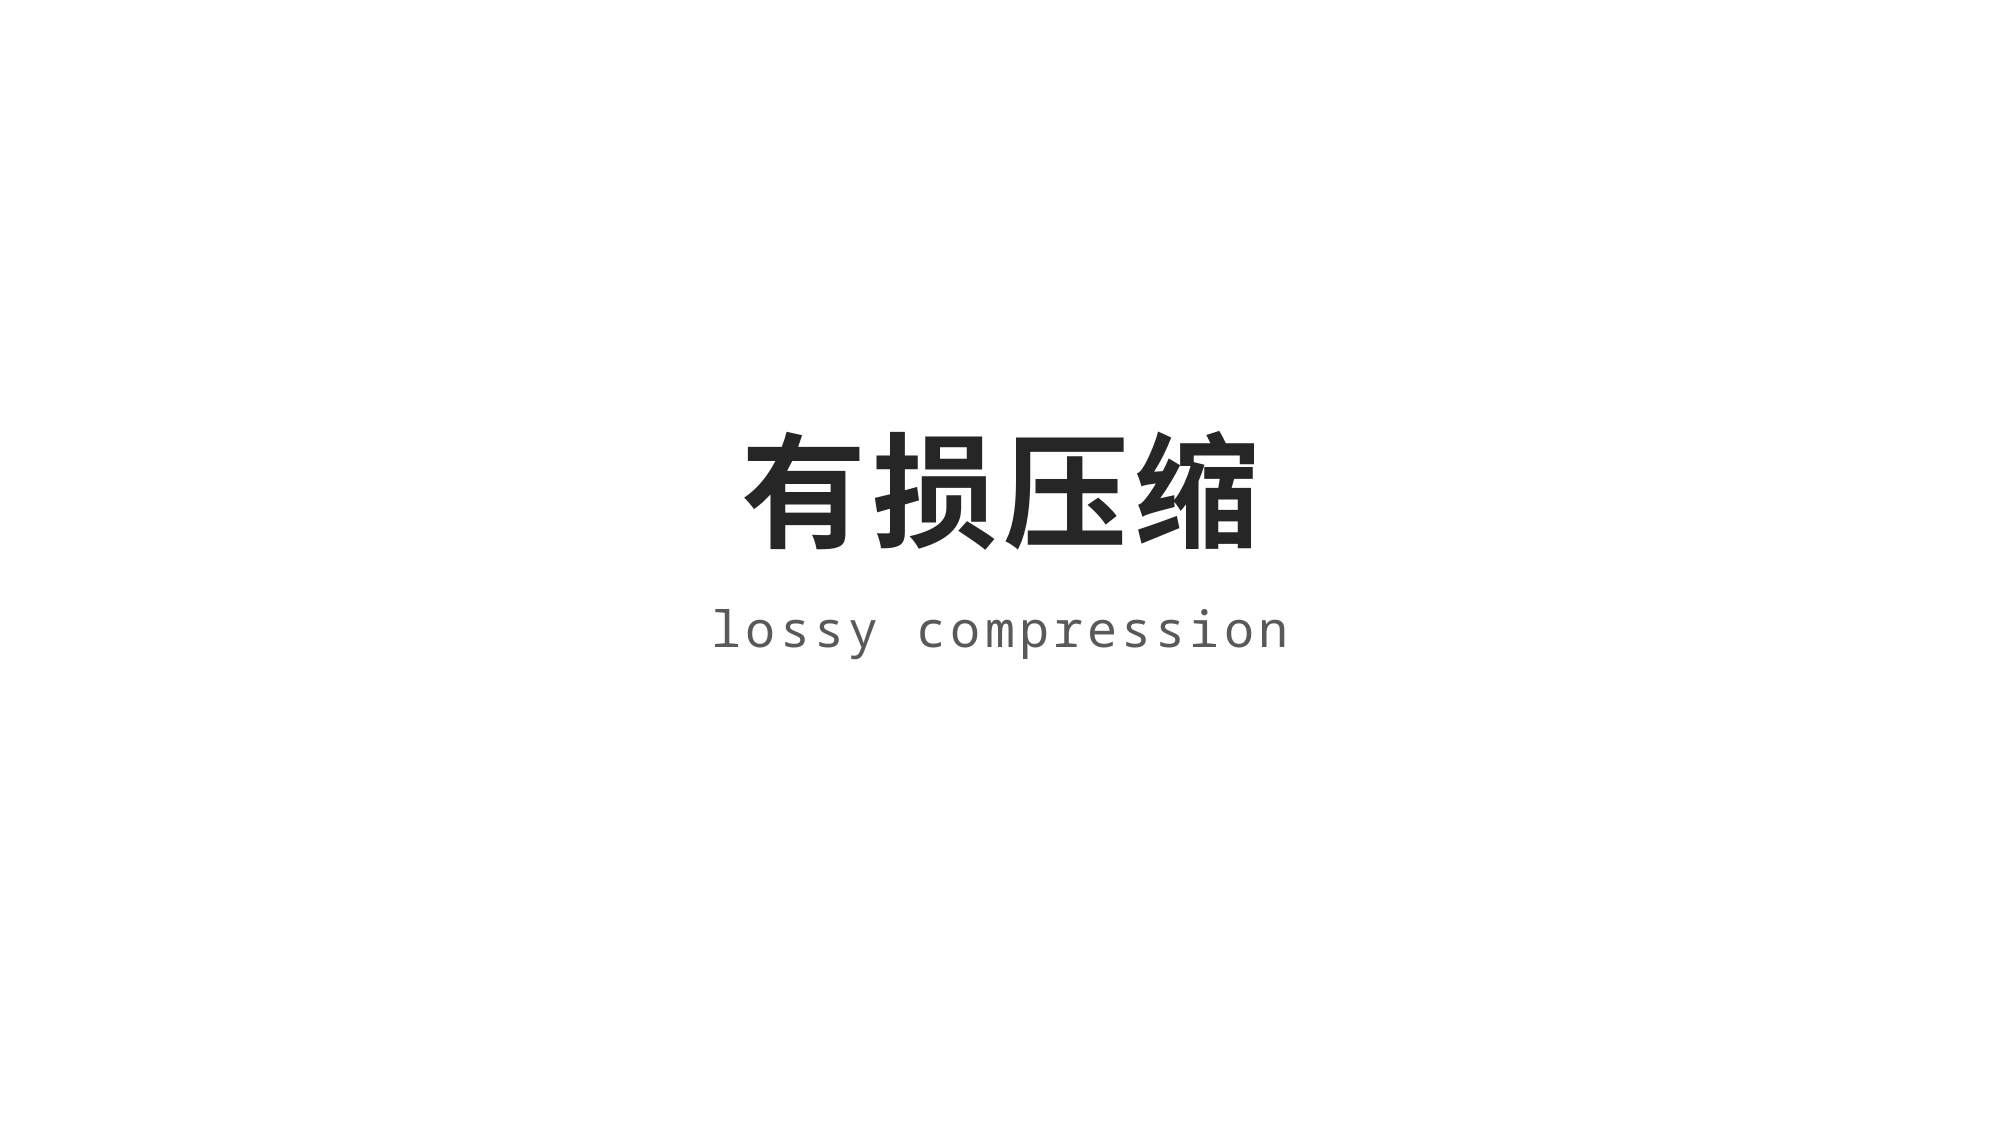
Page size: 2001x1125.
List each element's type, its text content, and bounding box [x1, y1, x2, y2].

subtitle lossy compression [196, 584, 1805, 826]
title 有损压缩 [196, 149, 1805, 572]
